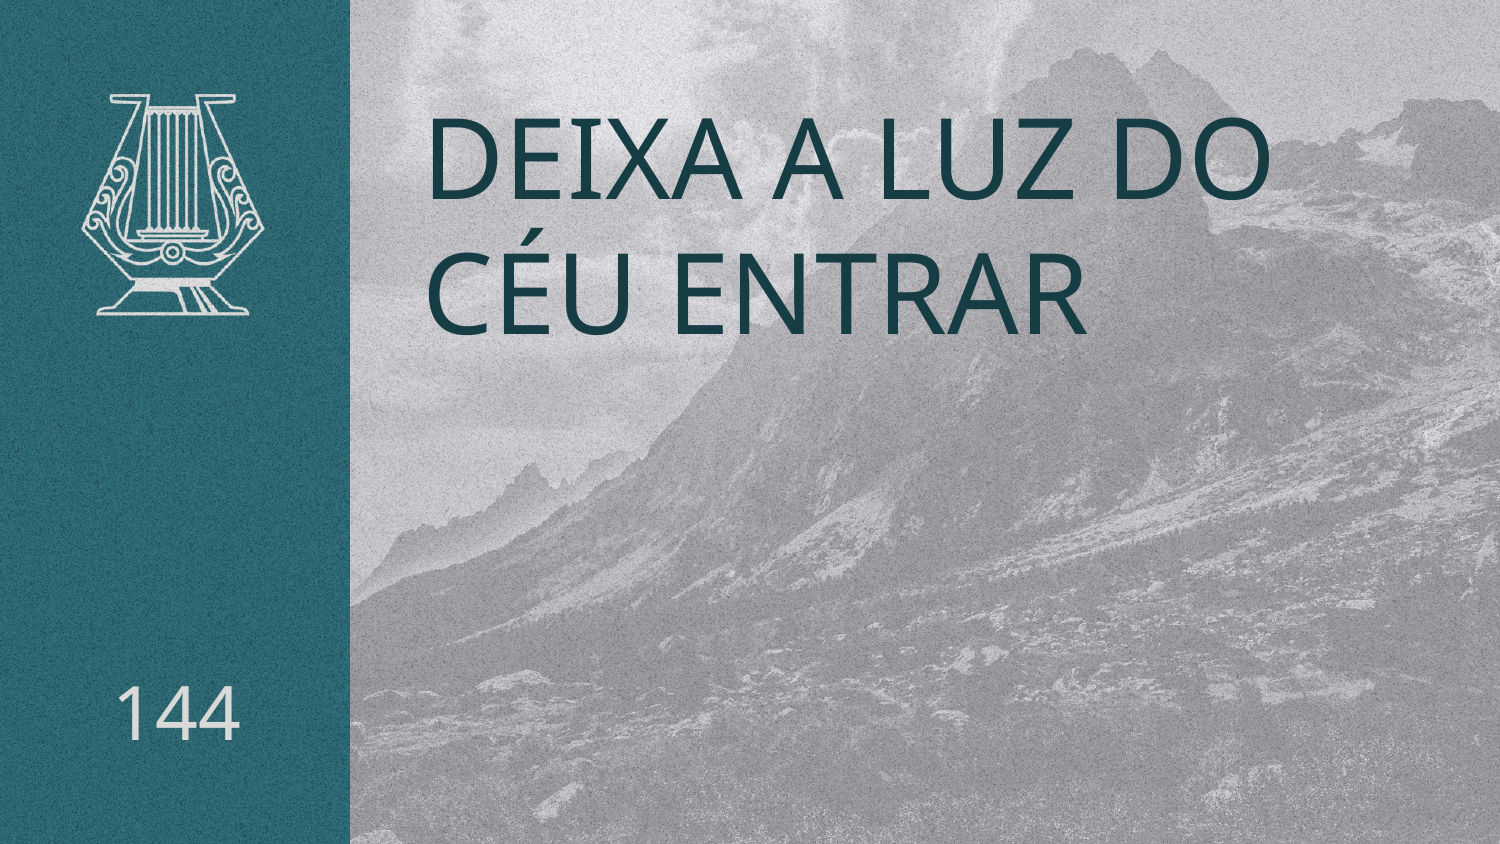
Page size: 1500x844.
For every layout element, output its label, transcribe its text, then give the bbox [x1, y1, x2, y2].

picture [0, 0, 1500, 844]
list 144 [76, 658, 278, 765]
title DEIXA A LUZ DO CÉU ENTRAR [407, 79, 1447, 777]
